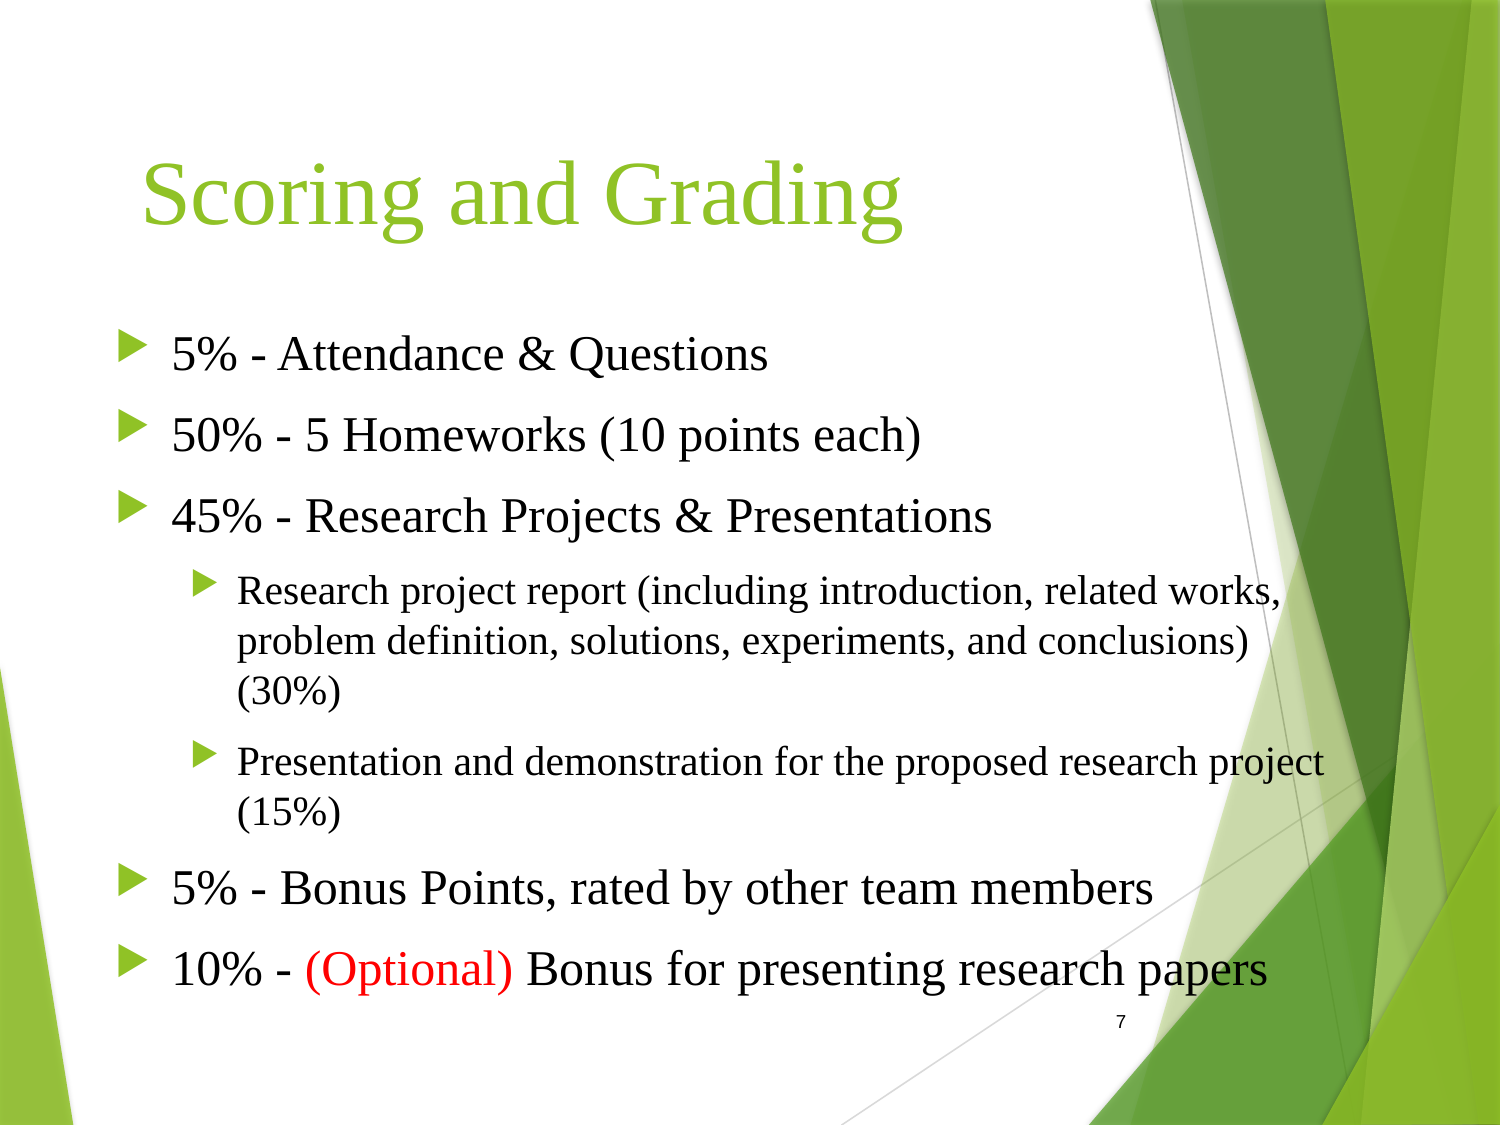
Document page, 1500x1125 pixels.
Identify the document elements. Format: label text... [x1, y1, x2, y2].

text_box Scoring and Grading [125, 125, 1167, 342]
list 5% - Attendance & Questions 50% - 5 Homeworks (10 points each) 45% - Research Projects & Presentations Research project report (including introduction, related works, problem definition, solutions, experiments, and conclusions) (30%) Presentation and demonstration for the proposed research project (15%) 5% - Bonus Points, rated by other team members 10% - (Optional) Bonus for presenting research papers [99, 312, 1370, 1021]
slide_number 7 [1057, 991, 1142, 1051]
